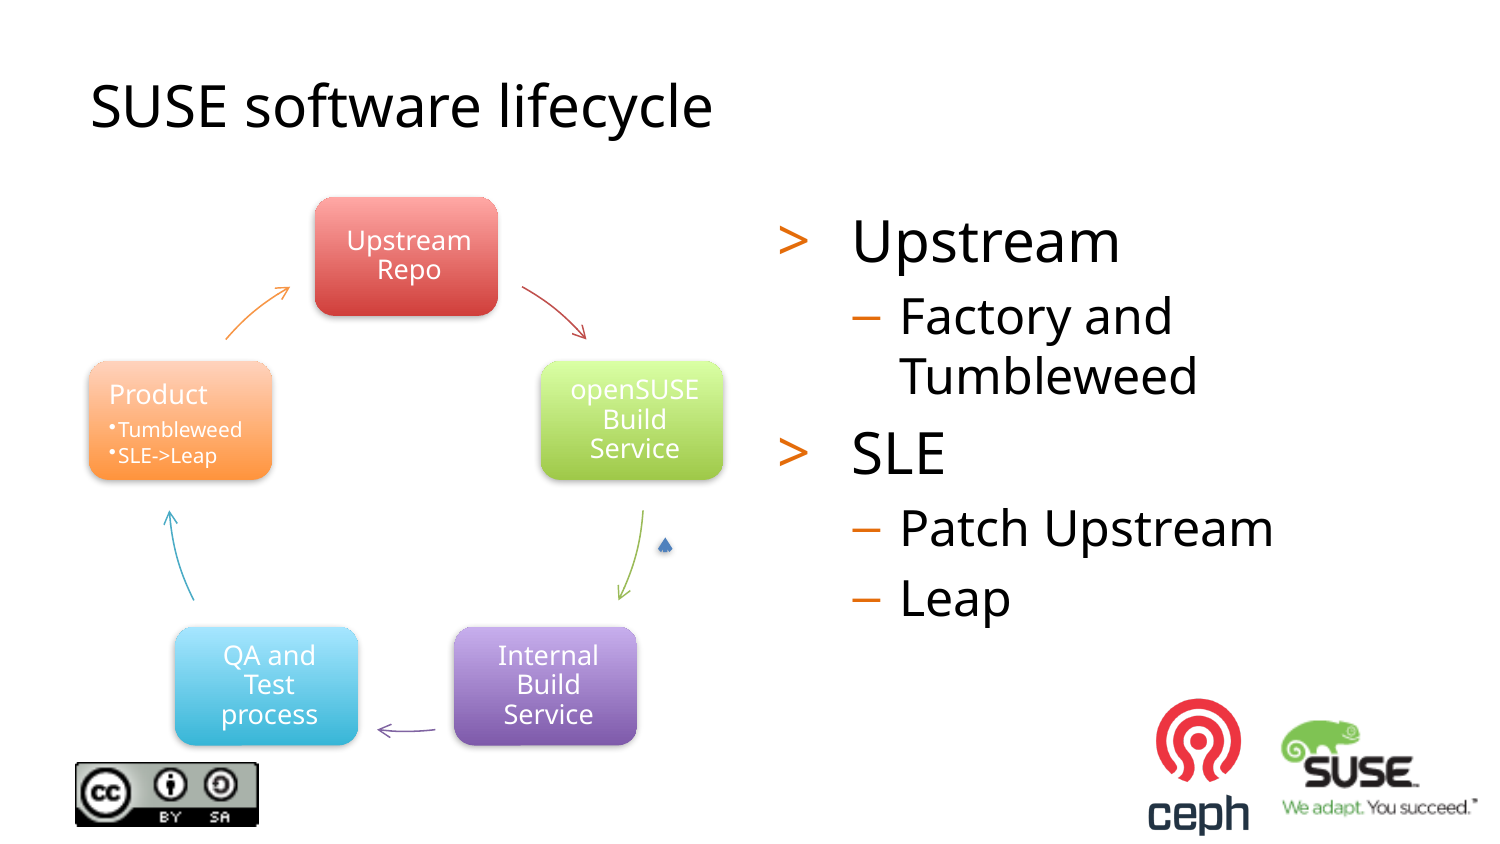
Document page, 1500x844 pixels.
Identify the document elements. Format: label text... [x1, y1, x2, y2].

picture [75, 762, 259, 827]
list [74, 196, 738, 754]
title SUSE software lifecycle [75, 33, 1425, 175]
list Upstream Factory and Tumbleweed SLE Patch Upstream Leap [762, 196, 1425, 754]
picture [1122, 716, 1486, 844]
